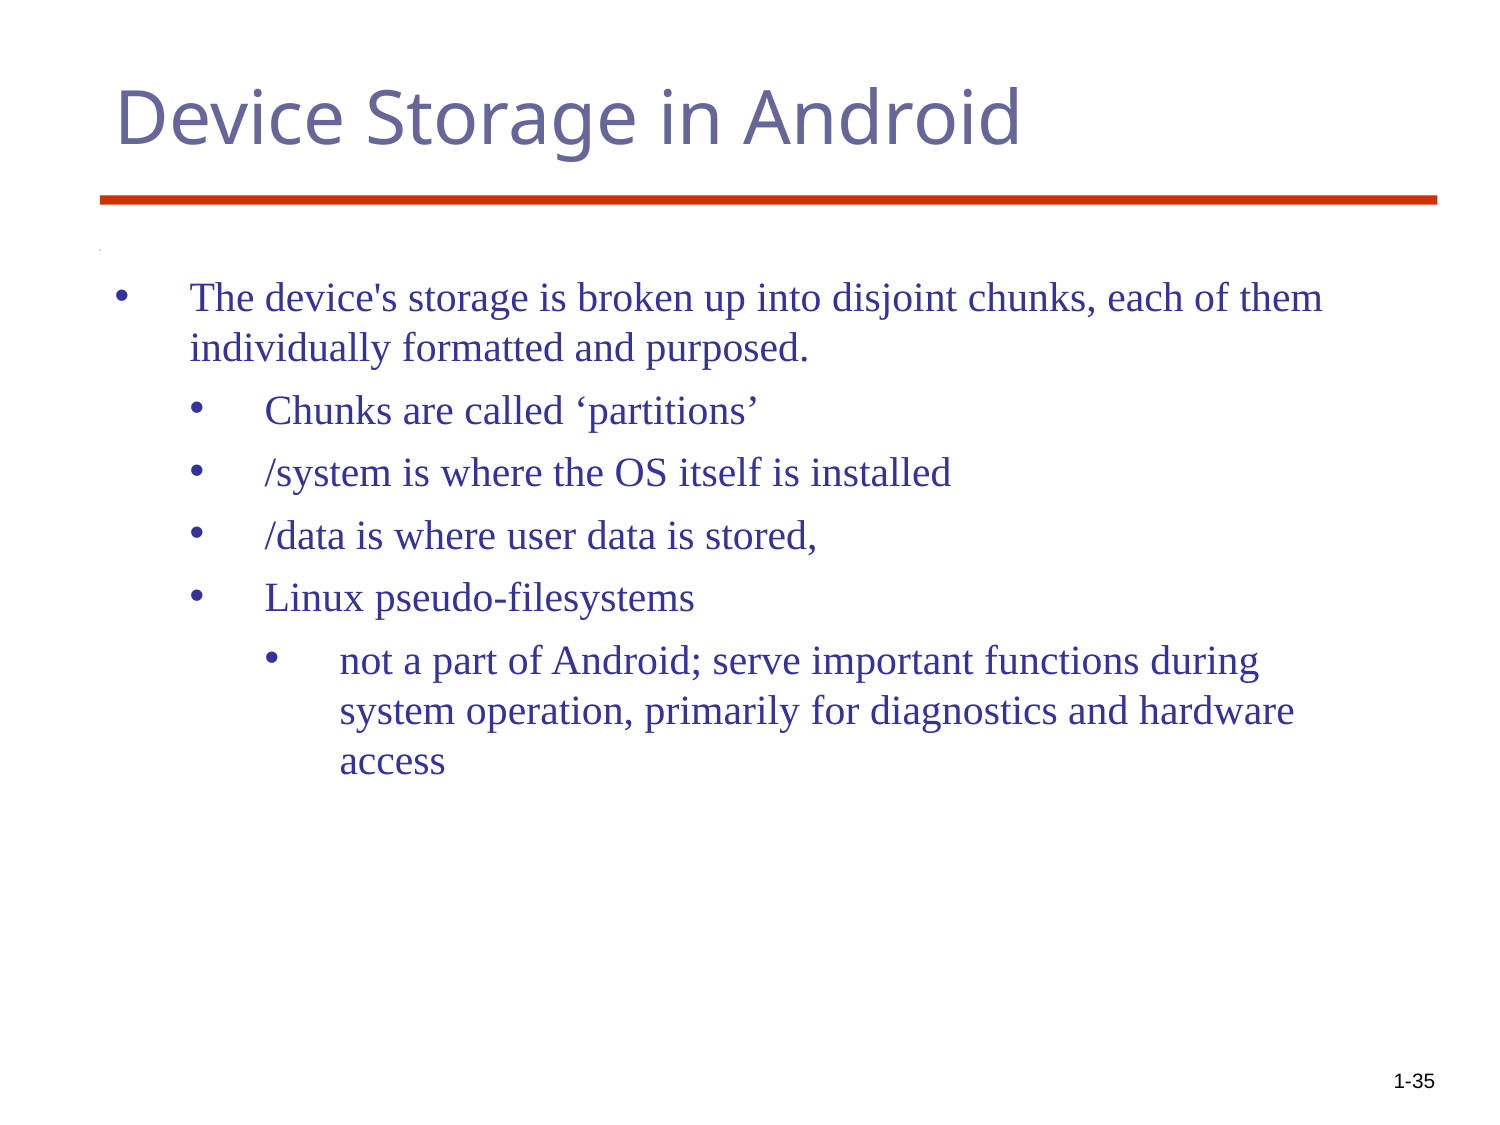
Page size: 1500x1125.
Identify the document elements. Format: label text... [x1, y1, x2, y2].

text_box The device's storage is broken up into disjoint chunks, each of them individually formatted and purposed. Chunks are called ‘partitions’ /system is where the OS itself is installed /data is where user data is stored, Linux pseudo-filesystems not a part of Android; serve important functions during system operation, primarily for diagnostics and hardware access [99, 262, 1375, 1025]
title Device Storage in Android [99, 62, 1438, 250]
slide_number 1-35 [1137, 1024, 1451, 1101]
